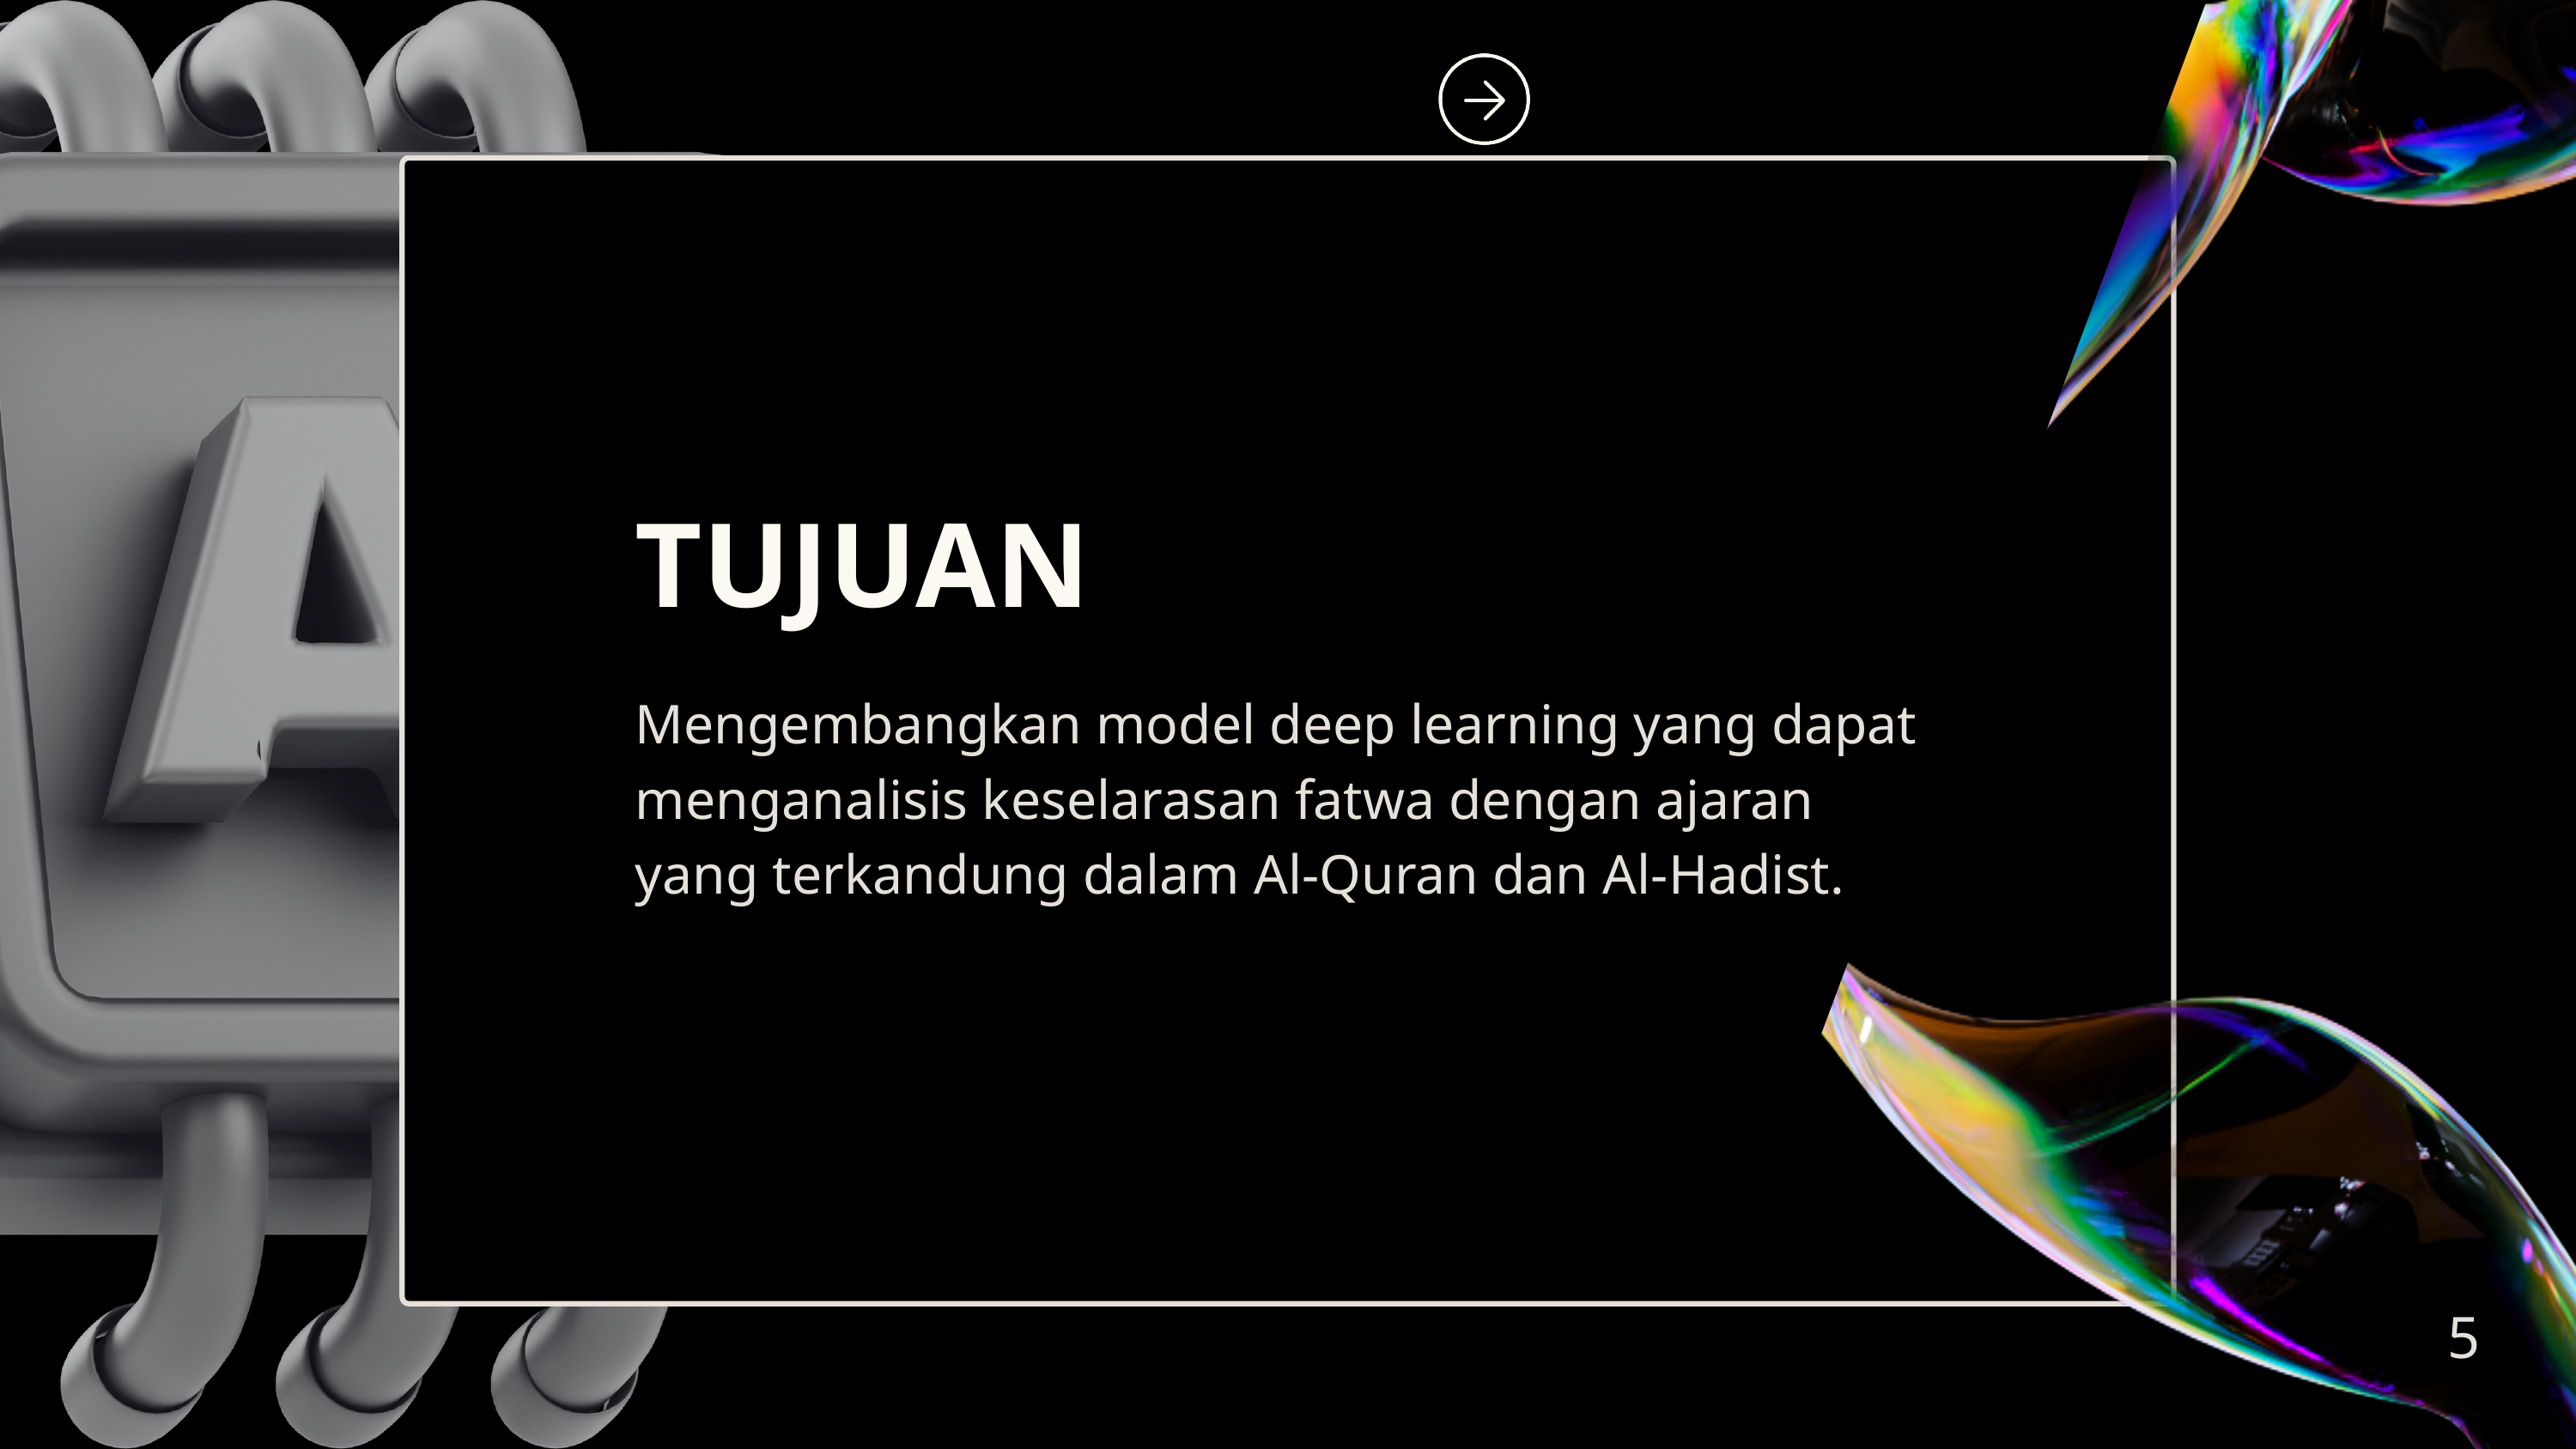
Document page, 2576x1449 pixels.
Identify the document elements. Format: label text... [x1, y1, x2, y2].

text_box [402, 157, 2174, 1304]
text_box 5 [2446, 1289, 2491, 1370]
text_box [1438, 53, 1530, 145]
text_box [1683, 0, 2576, 1449]
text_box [0, 0, 779, 1449]
